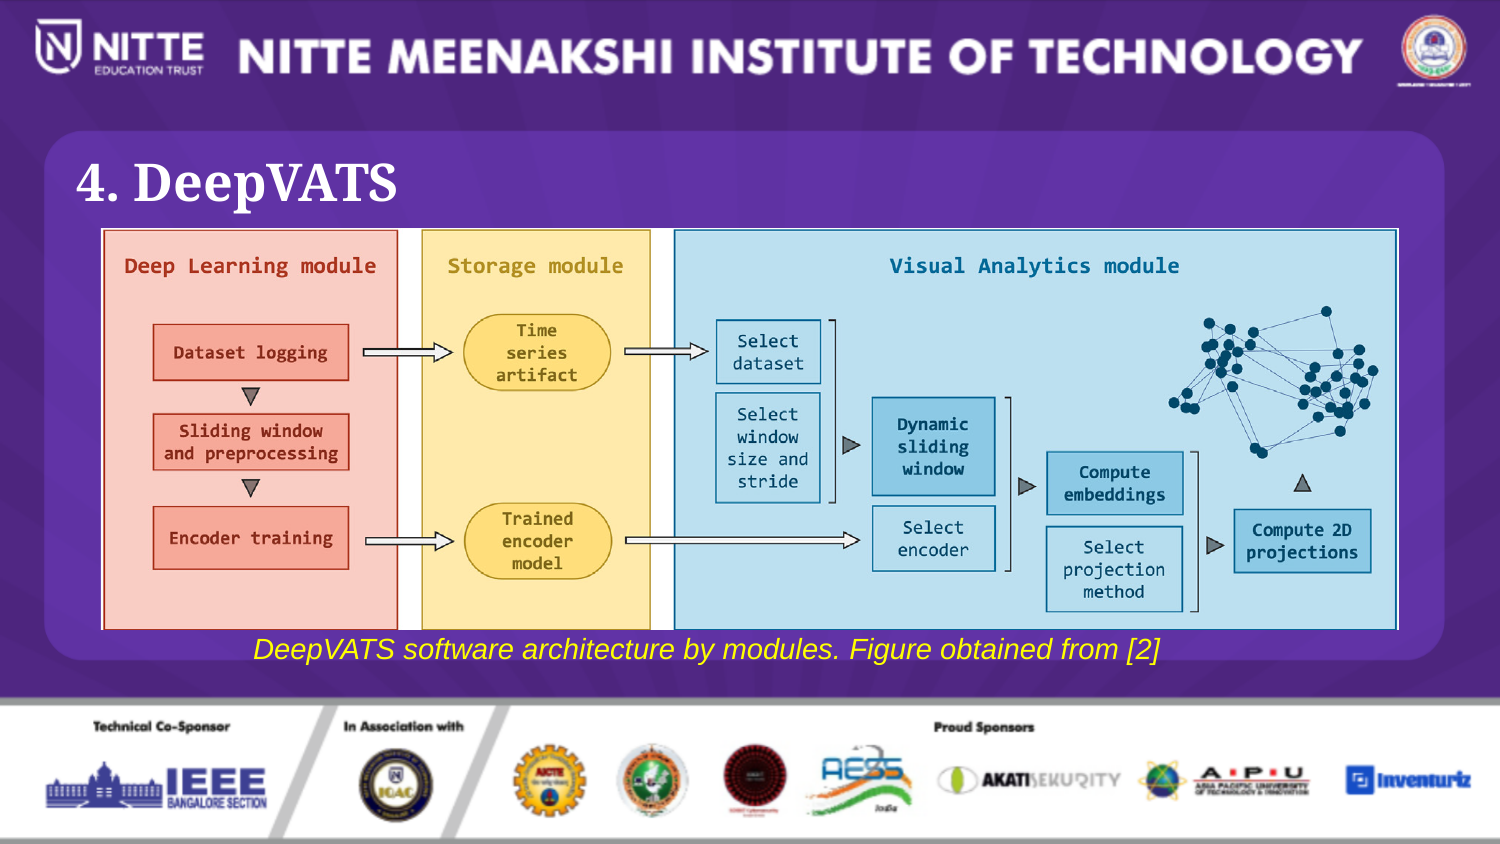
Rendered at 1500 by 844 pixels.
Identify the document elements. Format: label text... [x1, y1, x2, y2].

text_box 4. DeepVATS [47, 134, 706, 228]
picture [0, 0, 1500, 844]
text_box DeepVATS software architecture by modules. Figure obtained from [2] [238, 638, 1209, 673]
